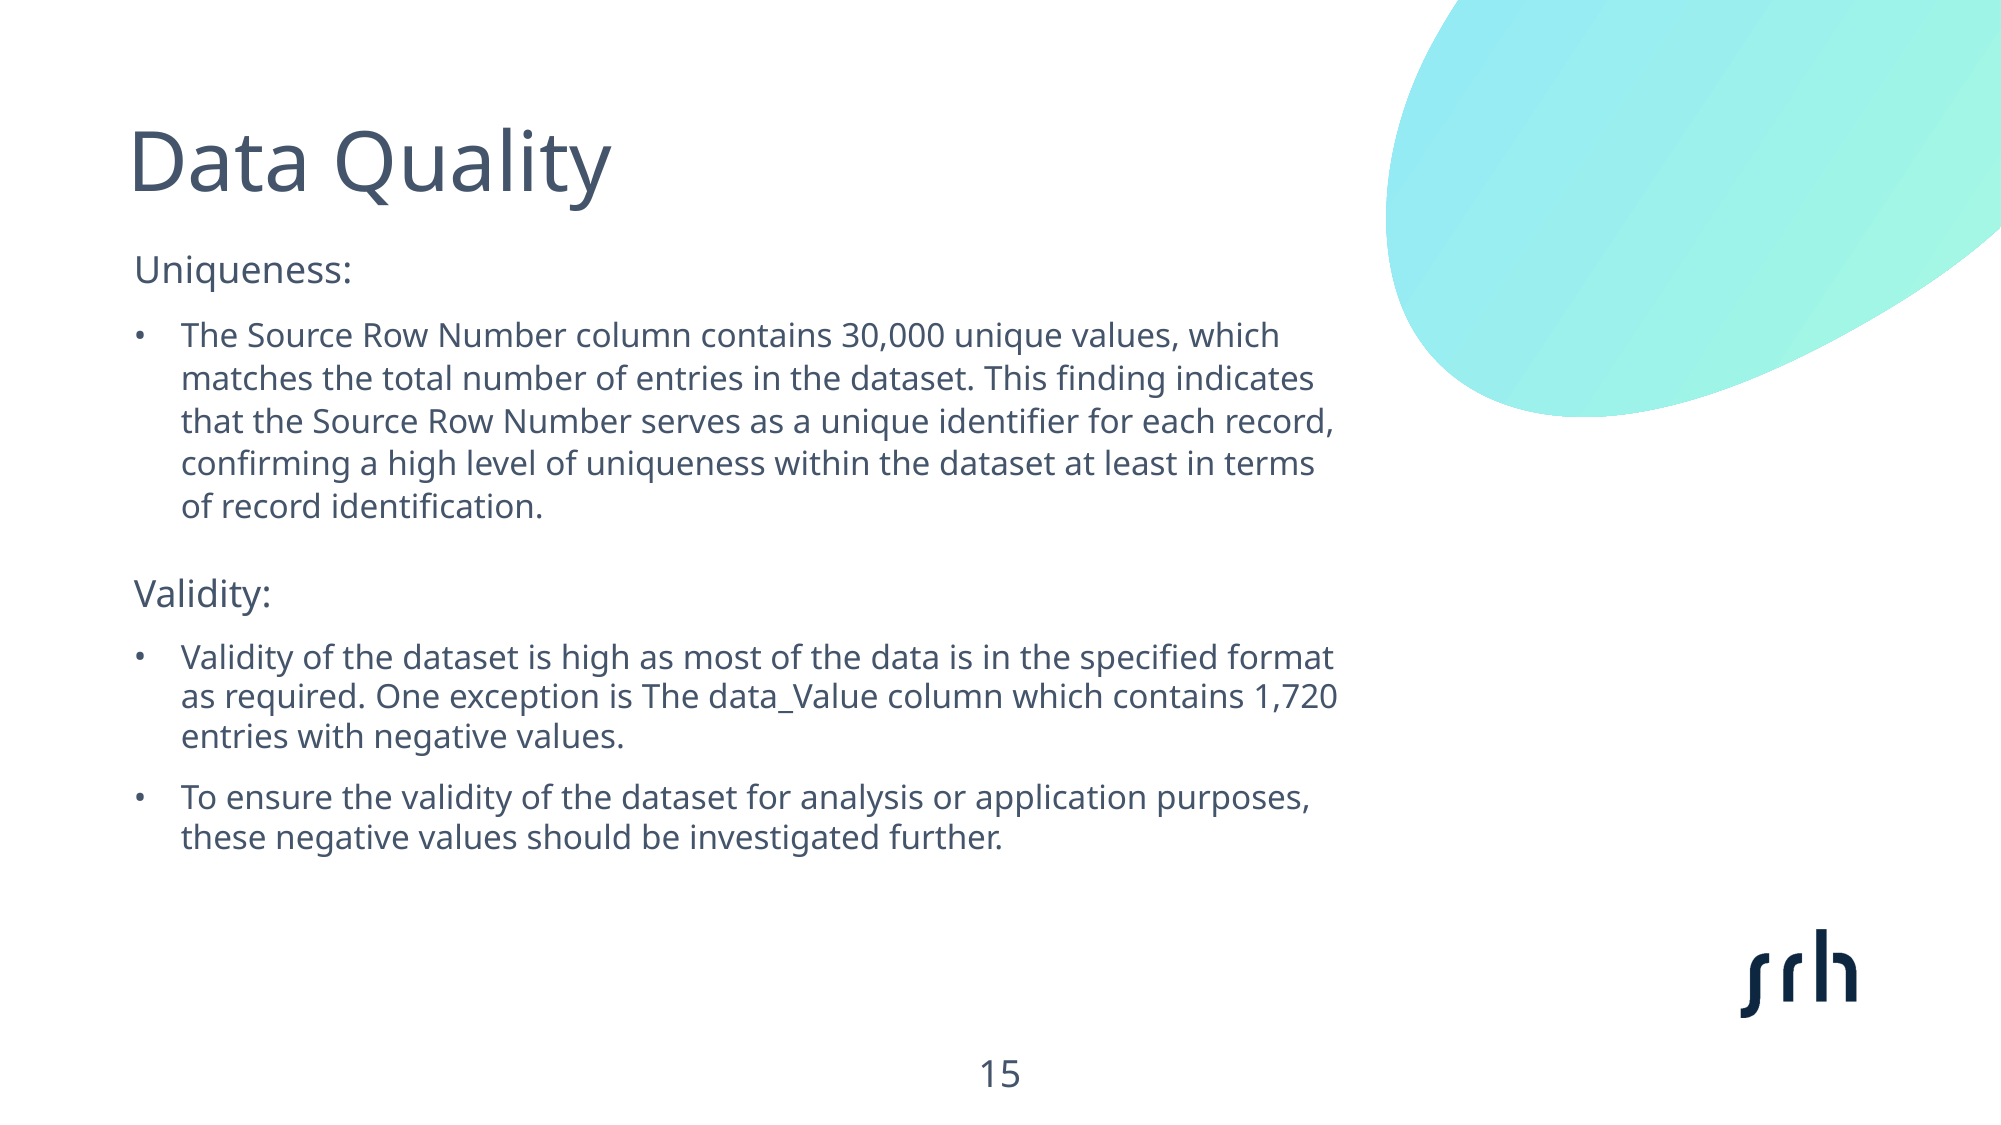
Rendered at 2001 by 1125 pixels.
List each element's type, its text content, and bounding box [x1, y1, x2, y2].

text_box Data Quality [107, 120, 1386, 230]
text_box 15 [871, 1042, 1129, 1103]
picture [1722, 897, 1875, 1050]
text_box [1386, 0, 2000, 417]
subtitle Uniqueness: The Source Row Number column contains 30,000 unique values, which matches the total number of entries in the dataset. This finding indicates that the Source Row Number serves as a unique identifier for each record, confirming a high level of uniqueness within the dataset at least in terms of record identification. [118, 238, 1372, 562]
text_box Validity: Validity of the dataset is high as most of the data is in the specified format as required. One exception is The data_Value column which contains 1,720 entries with negative values. To ensure the validity of the dataset for analysis or application purposes, these negative values should be investigated further. [118, 562, 1372, 963]
